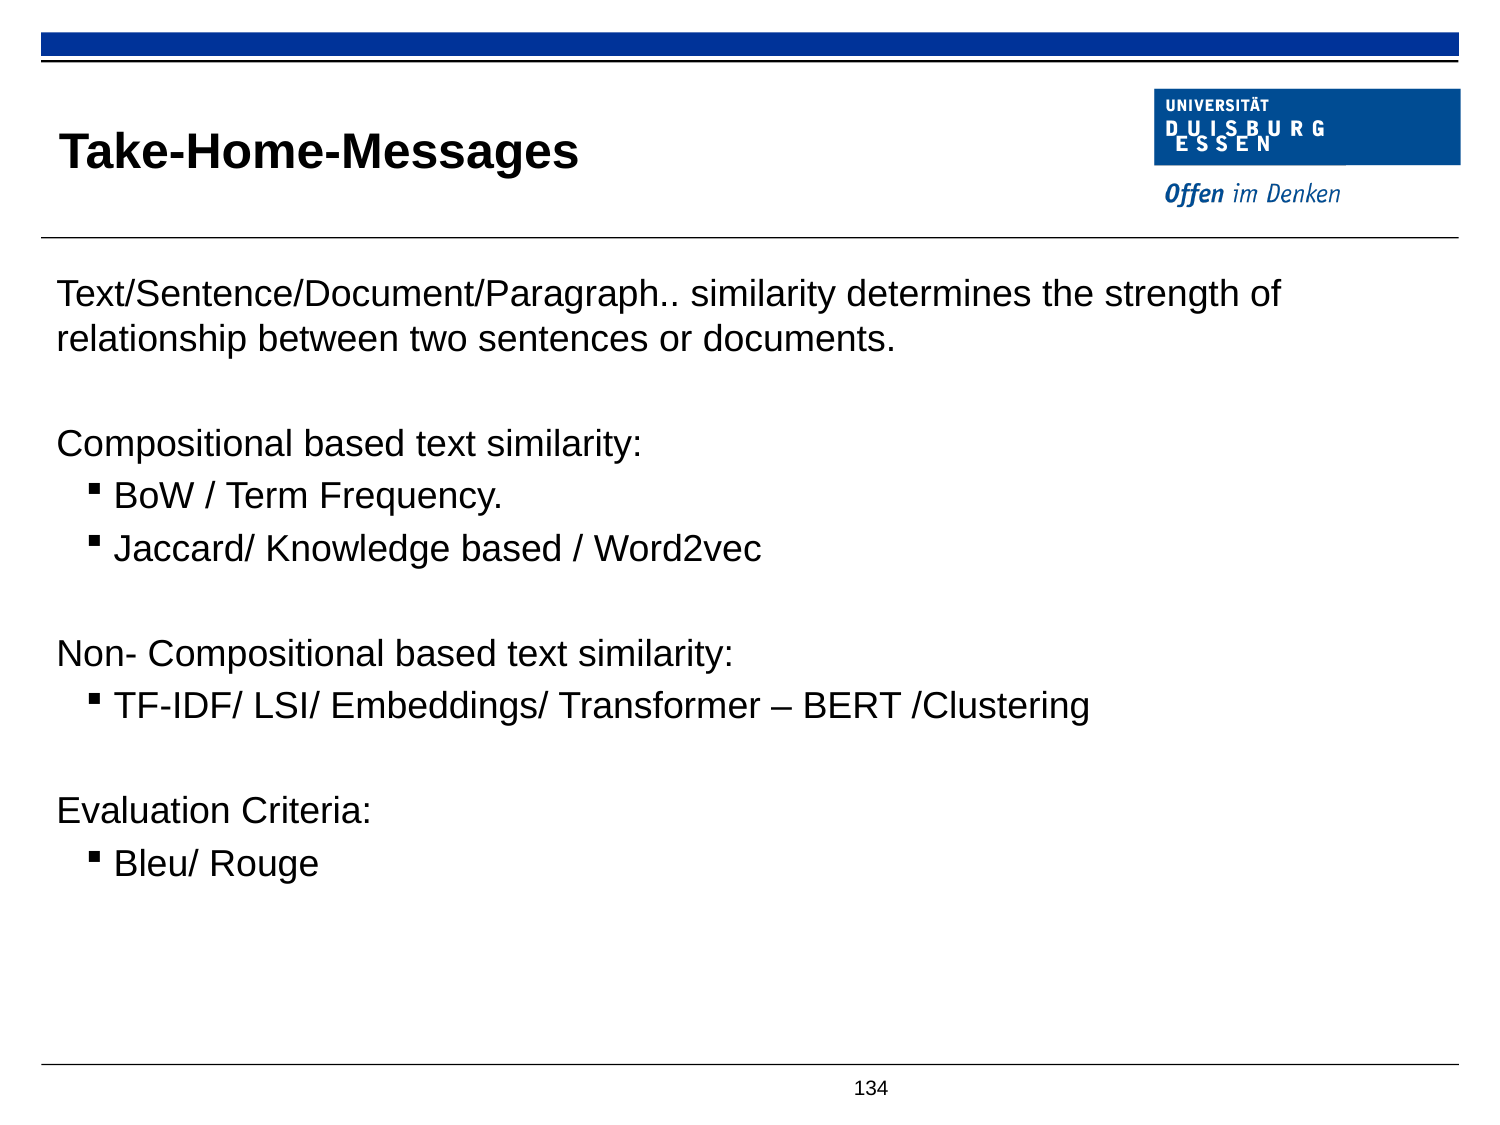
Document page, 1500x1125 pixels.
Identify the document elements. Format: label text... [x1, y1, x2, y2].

list Text/Sentence/Document/Paragraph.. similarity determines the strength of relationship between two sentences or documents. Compositional based text similarity: BoW / Term Frequency. Jaccard/ Knowledge based / Word2vec Non- Compositional based text similarity: TF-IDF/ LSI/ Embeddings/ Transformer – BERT /Clustering Evaluation Criteria: Bleu/ Rouge [40, 260, 1459, 1048]
title Take-Home-Messages [58, 79, 1126, 218]
picture [1154, 80, 1461, 213]
